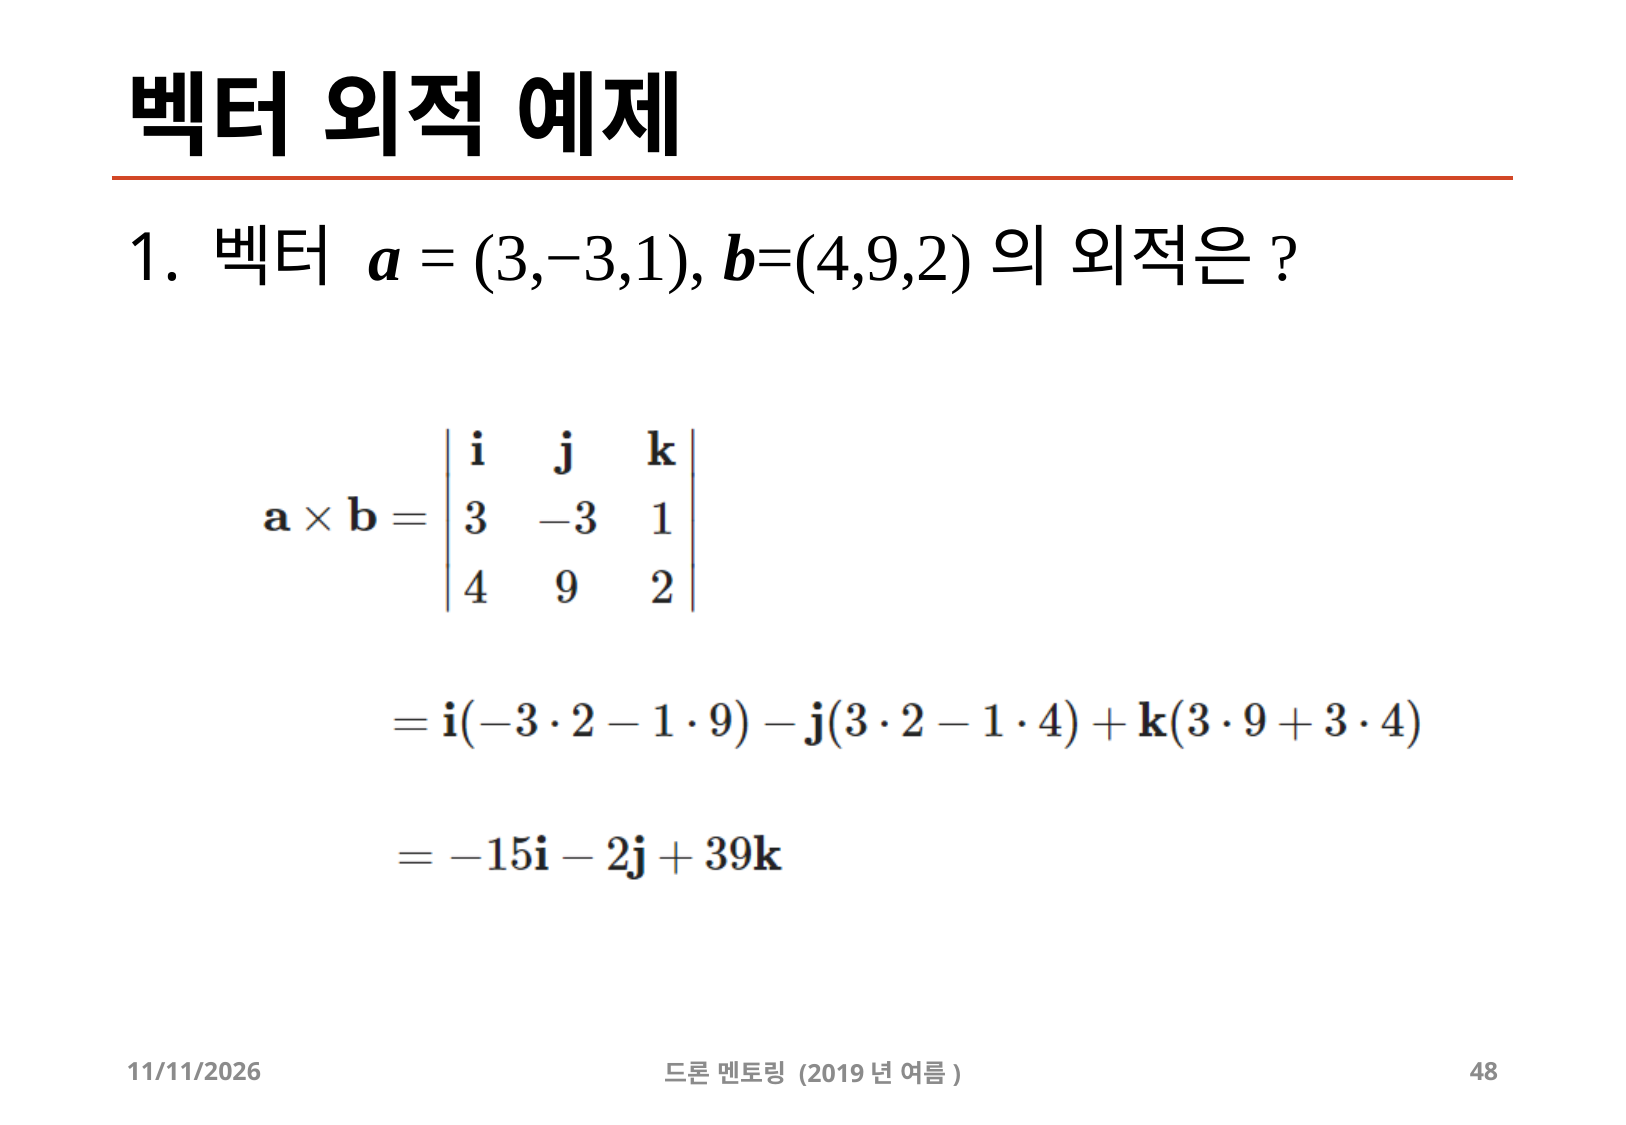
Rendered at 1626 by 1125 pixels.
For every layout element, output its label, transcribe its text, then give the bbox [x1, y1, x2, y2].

picture [253, 412, 706, 622]
title 벡터 외적 예제 [111, 59, 1514, 179]
picture [378, 821, 803, 894]
footer 드론 멘토링 (2019년 여름) [538, 1042, 1087, 1103]
slide_number 48 [1433, 1042, 1514, 1103]
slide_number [111, 1042, 303, 1103]
picture [378, 686, 1434, 757]
list 벡터 a = (3,−3,1), b=(4,9,2)의 외적은? [111, 205, 1514, 415]
